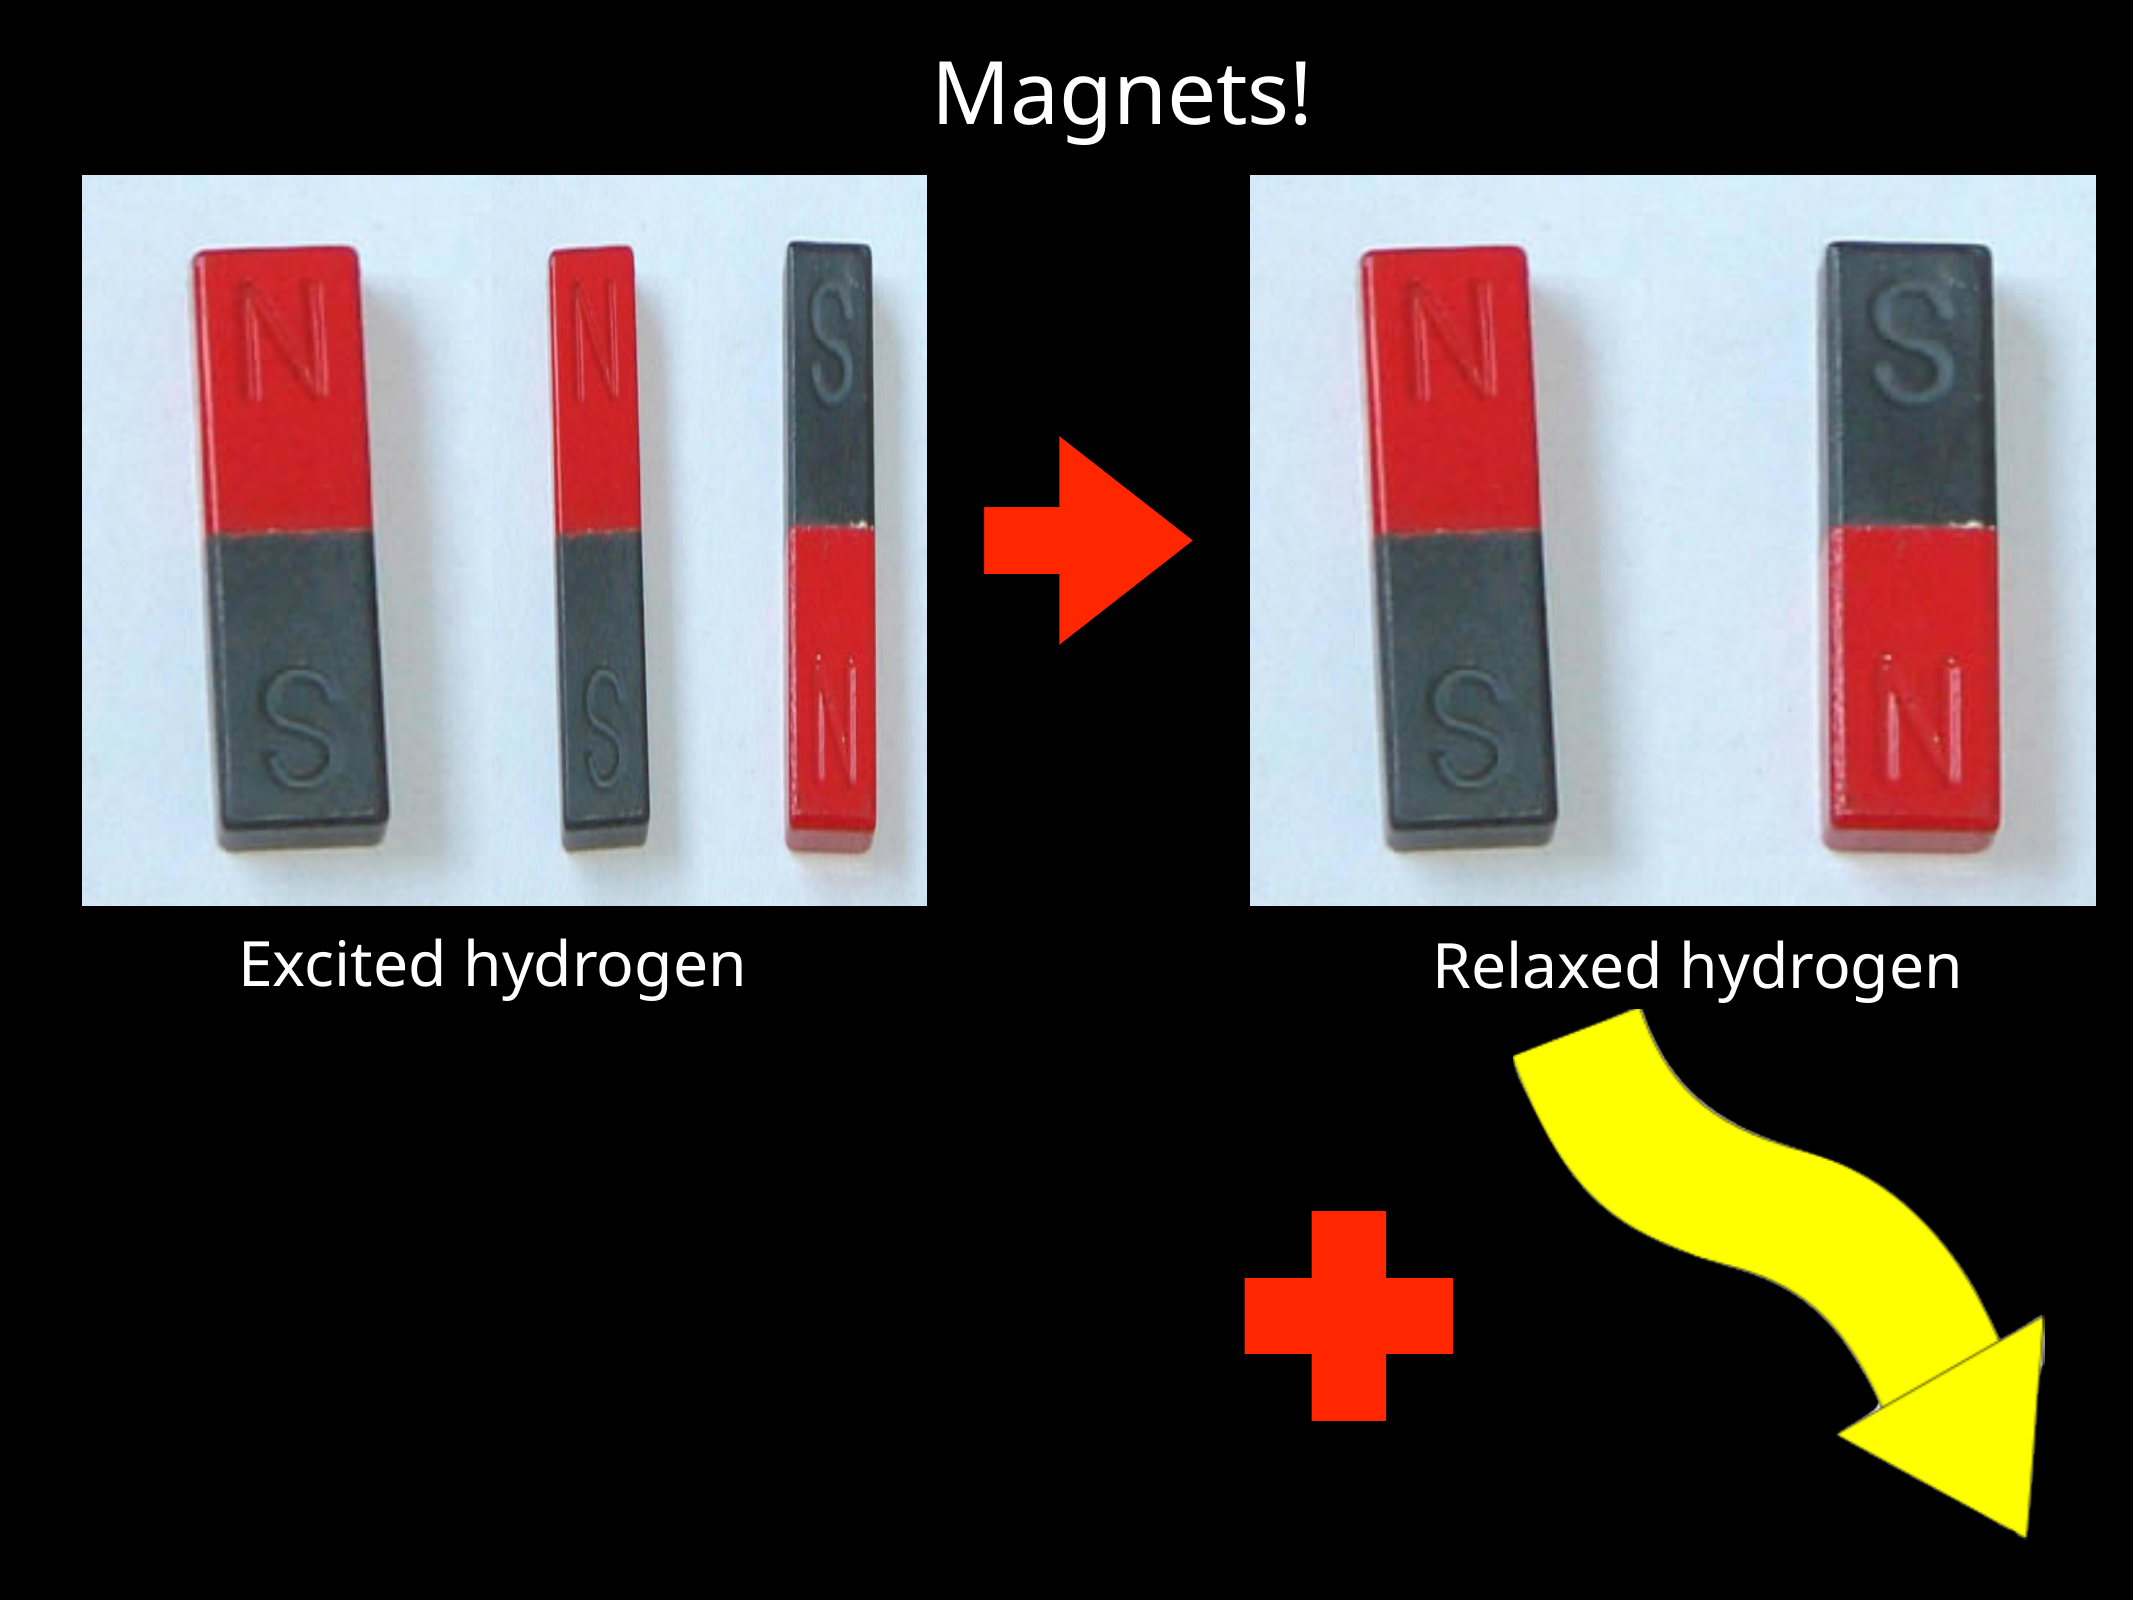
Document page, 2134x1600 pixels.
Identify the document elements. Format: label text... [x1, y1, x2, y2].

text_box Excited hydrogen [223, 916, 763, 1006]
picture [1250, 174, 2096, 907]
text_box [1244, 1211, 1454, 1421]
text_box Relaxed hydrogen [1418, 918, 1979, 1009]
picture [1513, 1009, 2045, 1540]
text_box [81, 174, 927, 907]
text_box Magnets! [922, 28, 2134, 151]
text_box [984, 436, 1193, 645]
